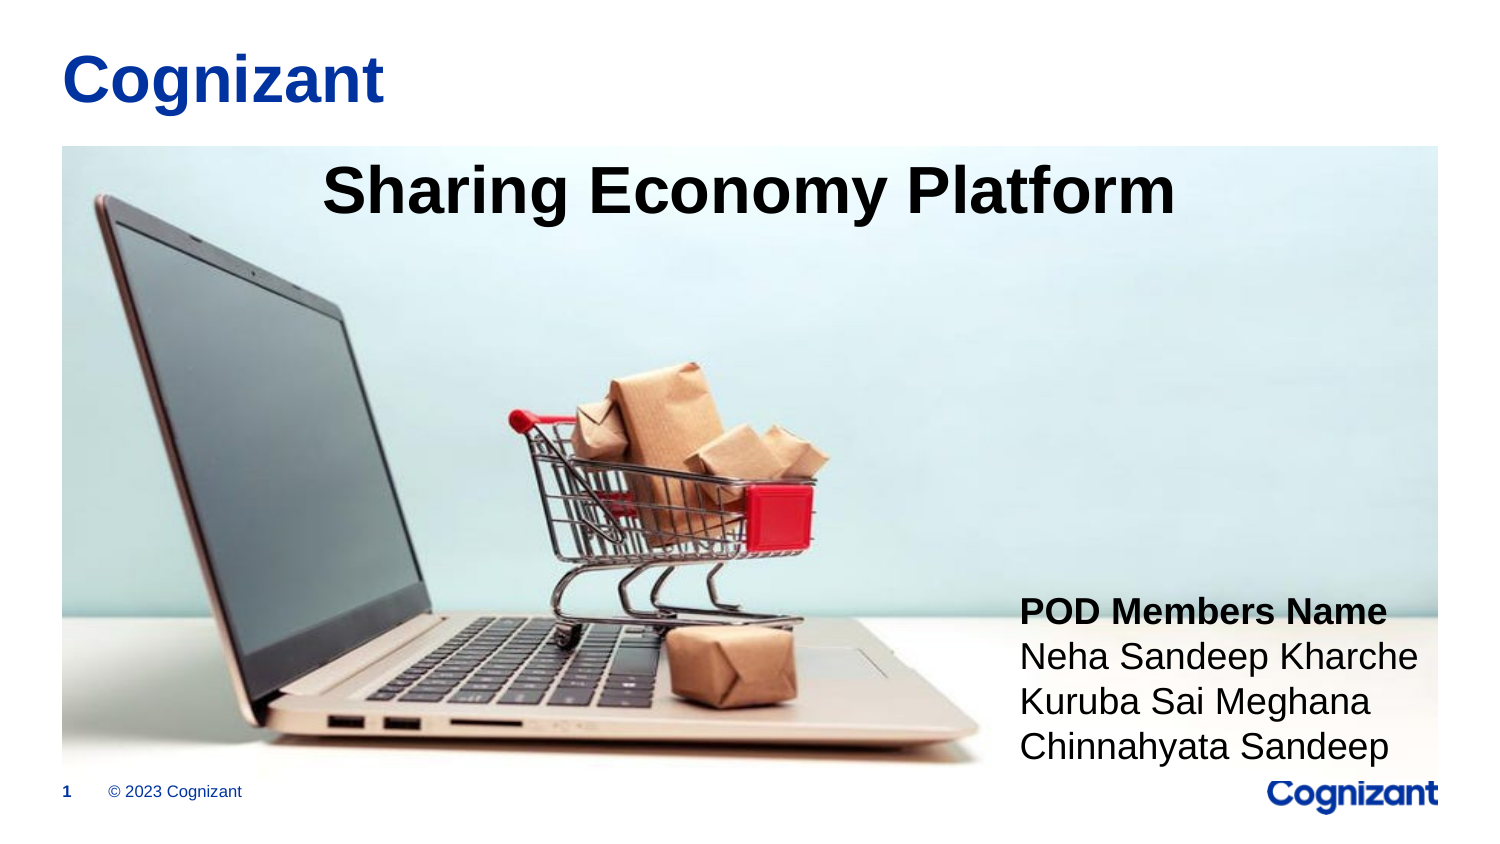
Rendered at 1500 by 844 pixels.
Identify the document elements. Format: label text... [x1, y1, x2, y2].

title Cognizant [62, 45, 1444, 146]
slide_number 1 [62, 781, 101, 801]
text_box [315, 45, 725, 91]
picture [62, 146, 1438, 781]
text_box POD Members Name Neha Sandeep Kharche Kuruba Sai Meghana Chinnahyata Sandeep [1019, 587, 1446, 813]
list [1438, 146, 1444, 213]
footer © 2023 Cognizant [108, 781, 859, 801]
